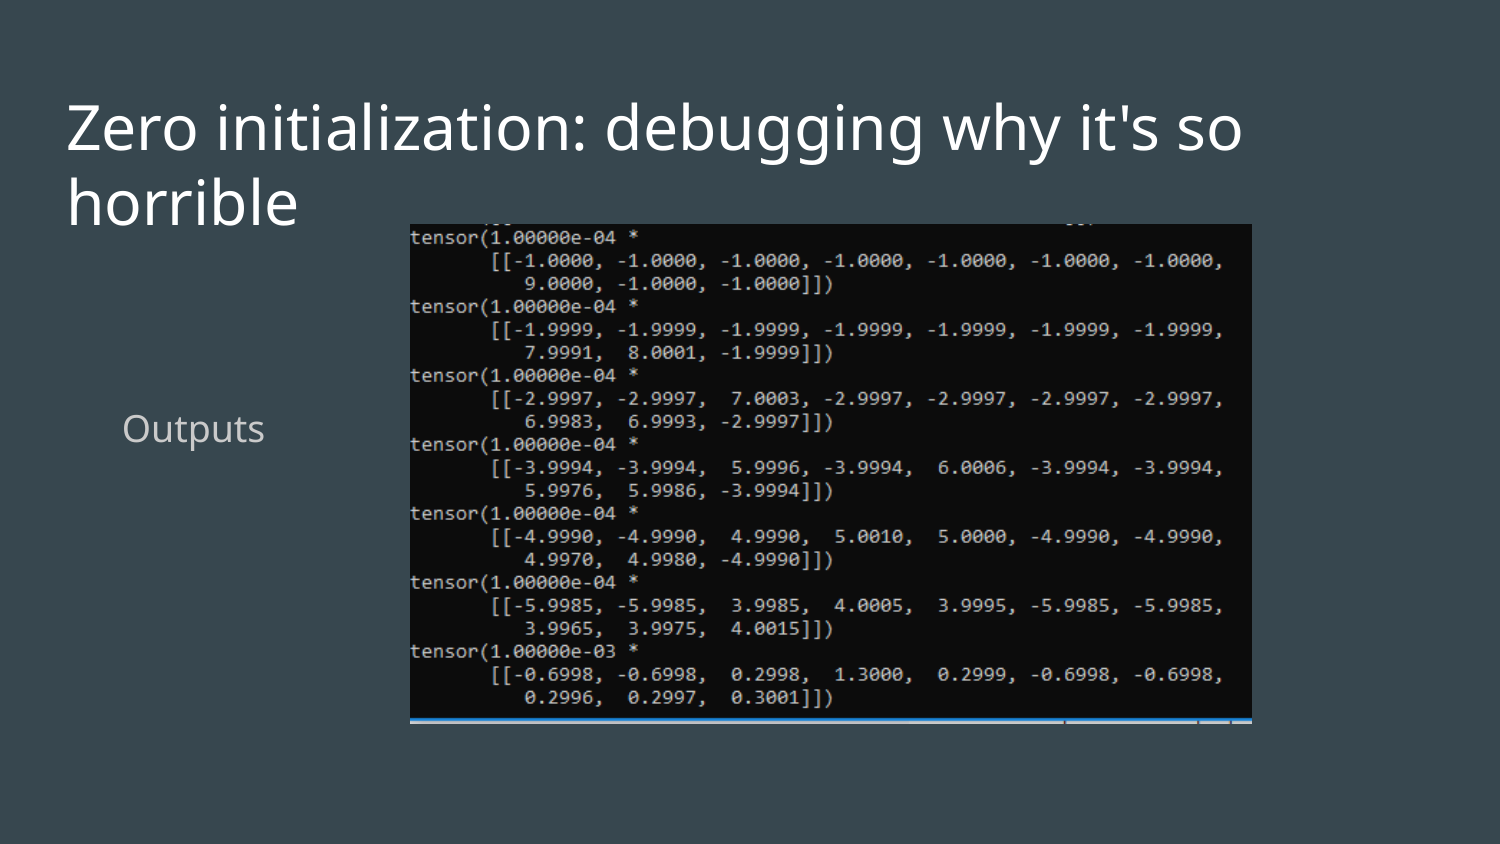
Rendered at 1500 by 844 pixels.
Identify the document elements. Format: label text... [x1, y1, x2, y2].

title Zero initialization: debugging why it's so horrible [51, 72, 1449, 167]
picture [409, 224, 1252, 724]
text_box Outputs [106, 383, 324, 461]
